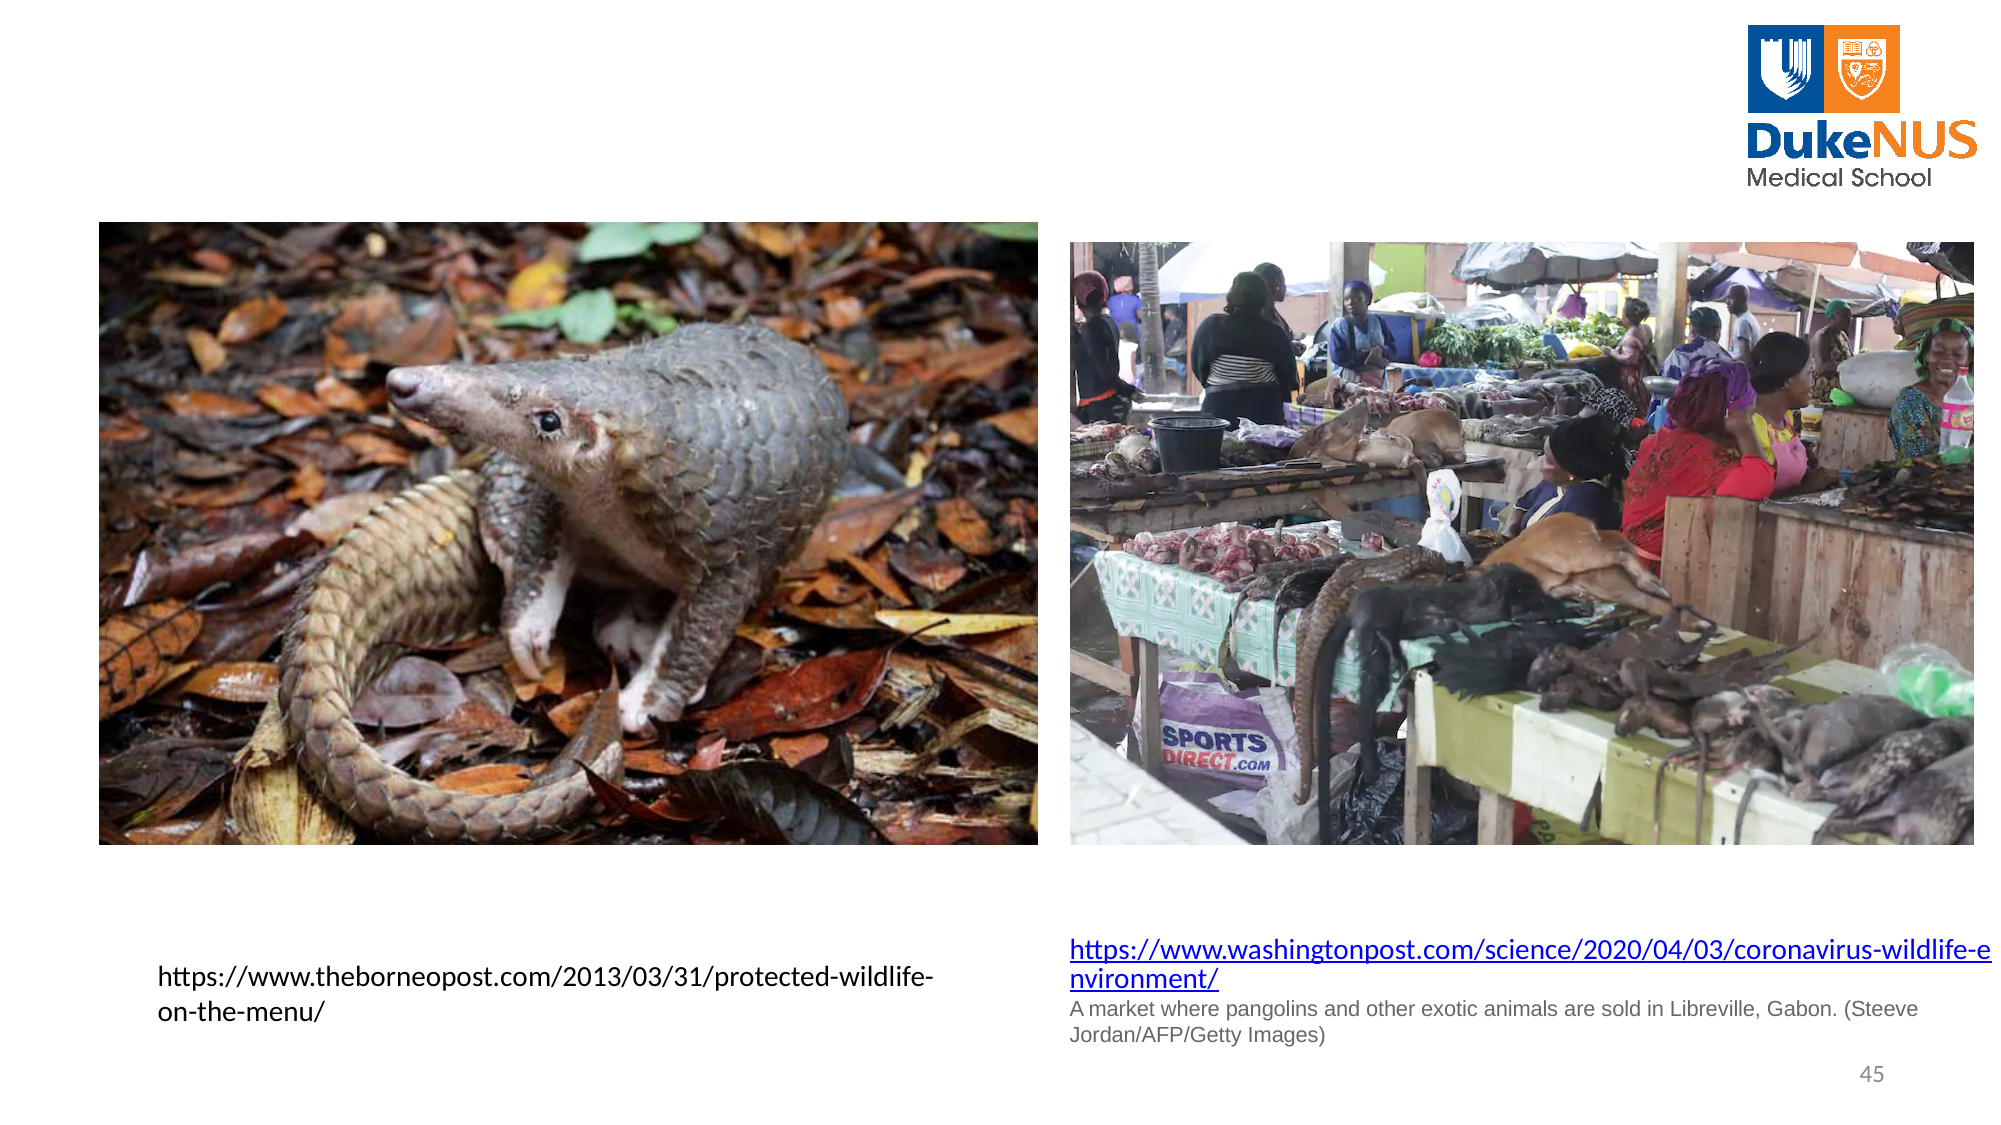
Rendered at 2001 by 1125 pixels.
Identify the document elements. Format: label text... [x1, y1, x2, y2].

picture [1737, 12, 1978, 189]
picture [99, 222, 1038, 845]
picture [1070, 242, 1974, 845]
text_box https://www.washingtonpost.com/science/2020/04/03/coronavirus-wildlife-environment/ A market where pangolins and other exotic animals are sold in Libreville, Gabon. (Steeve Jordan/AFP/Getty Images) [1054, 915, 2000, 1027]
text_box https://www.theborneopost.com/2013/03/31/protected-wildlife-on-the-menu/ [142, 942, 975, 1055]
slide_number 45 [1433, 1042, 1900, 1103]
